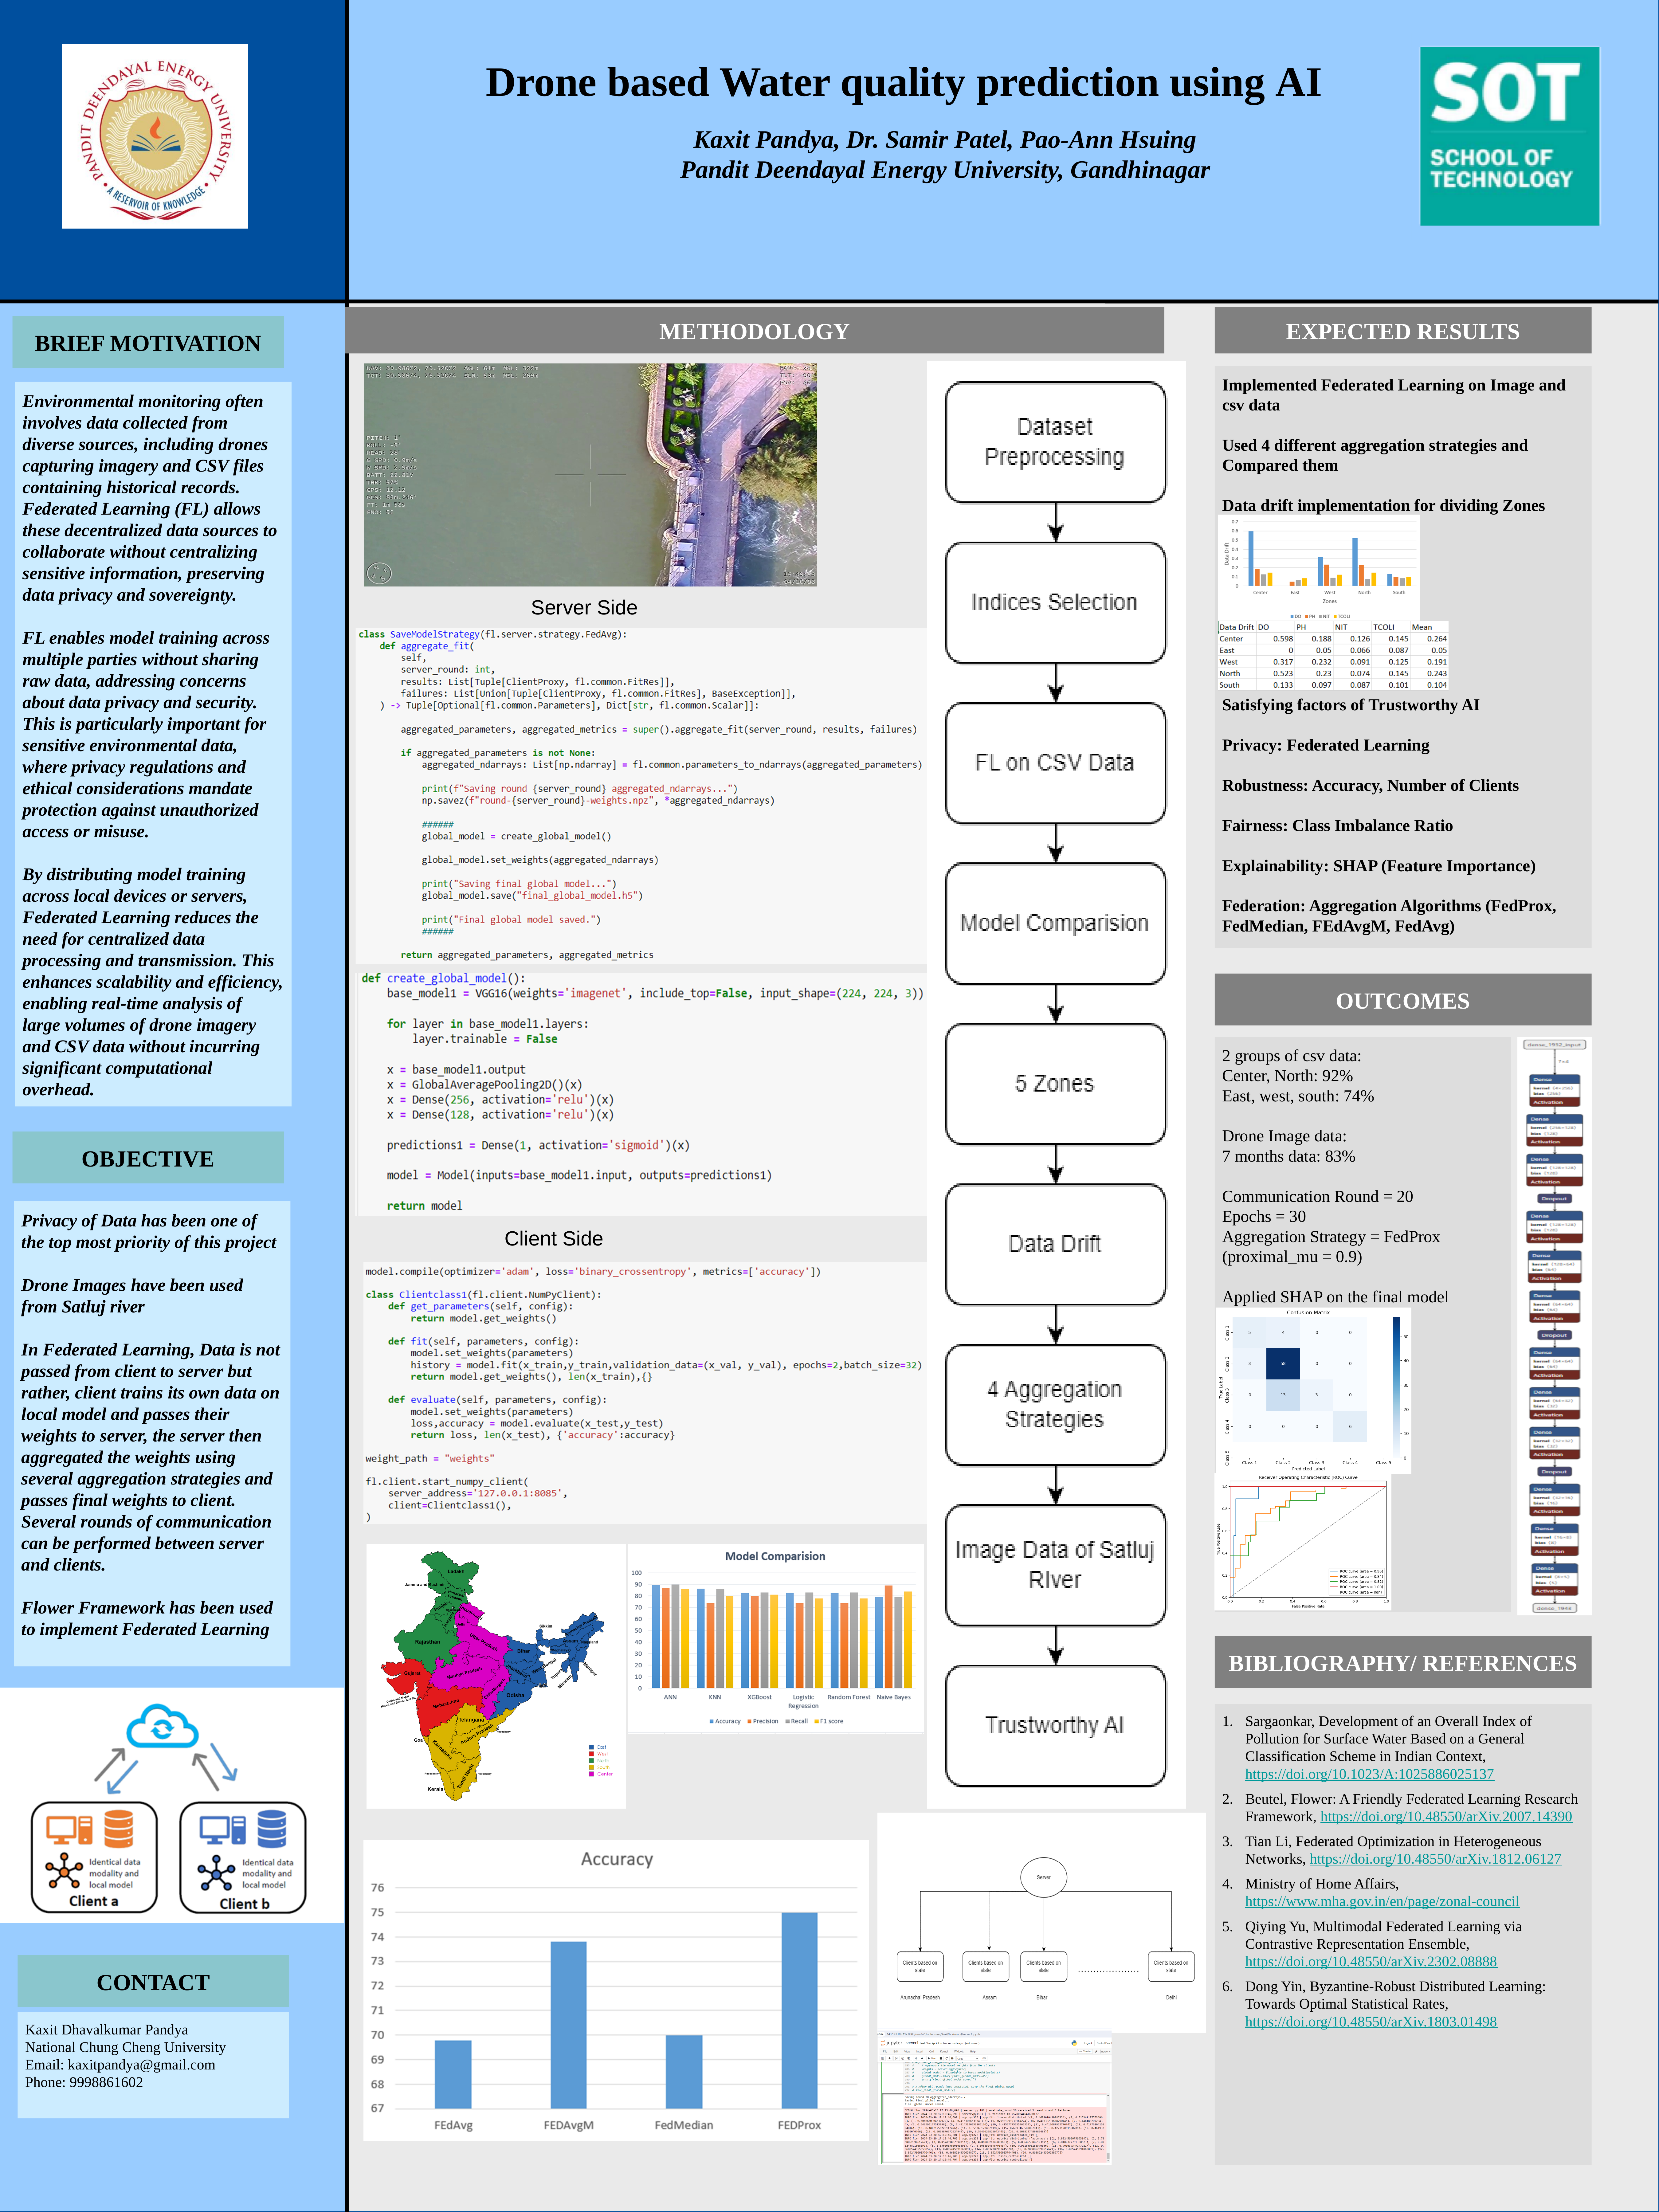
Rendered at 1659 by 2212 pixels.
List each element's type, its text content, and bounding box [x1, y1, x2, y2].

text_box Client Side [362, 1223, 746, 1252]
text_box CONTACT [18, 1955, 289, 2007]
text_box 2 groups of csv data: Center, North: 92% East, west, south: 74% Drone Image data: 7 months data: 83% Communication Round = 20 Epochs = 30 Aggregation Strategy = FedProx (proximal_mu = 0.9) Applied SHAP on the final model [1214, 1037, 1511, 1612]
text_box BIBLIOGRAPHY/ REFERENCES [1214, 1636, 1592, 1688]
text_box Environmental monitoring often involves data collected from diverse sources, including drones capturing imagery and CSV files containing historical records. Federated Learning (FL) allows these decentralized data sources to collaborate without centralizing sensitive information, preserving data privacy and sovereignty. FL enables model training across multiple parties without sharing raw data, addressing concerns about data privacy and security. This is particularly important for sensitive environmental data, where privacy regulations and ethical considerations mandate protection against unauthorized access or misuse. By distributing model training across local devices or servers, Federated Learning reduces the need for centralized data processing and transmission. This enhances scalability and efficiency, enabling real-time analysis of large volumes of drone imagery and CSV data without incurring significant computational overhead. [15, 382, 292, 1107]
picture [1517, 1037, 1592, 1615]
text_box OUTCOMES [1214, 973, 1592, 1026]
text_box EXPECTED RESULTS [1214, 307, 1592, 354]
text_box Implemented Federated Learning on Image and csv data Used 4 different aggregation strategies and Compared them Data drift implementation for dividing Zones Satisfying factors of Trustworthy AI Privacy: Federated Learning Robustness: Accuracy, Number of Clients Fairness: Class Imbalance Ratio Explainability: SHAP (Feature Importance) Federation: Aggregation Algorithms (FedProx, FedMedian, FEdAvgM, FedAvg) [1214, 366, 1592, 948]
picture [1214, 1308, 1411, 1610]
picture [0, 1688, 344, 1923]
text_box METHODOLOGY [345, 307, 1164, 354]
text_box OBJECTIVE [12, 1131, 284, 1183]
picture [1411, 33, 1607, 240]
text_box Server Side [393, 592, 776, 621]
picture [363, 1840, 869, 2141]
text_box BRIEF MOTIVATION [12, 316, 284, 368]
picture [1218, 621, 1449, 691]
text_box Sargaonkar, Development of an Overall Index of Pollution for Surface Water Based on a General Classification Scheme in Indian Context, https://doi.org/10.1023/A:1025886025137 Beutel, Flower: A Friendly Federated Learning Research Framework, https://doi.org/10.48550/arXiv.2007.14390 Tian Li, Federated Optimization in Heterogeneous Networks, https://doi.org/10.48550/arXiv.1812.06127 Ministry of Home Affairs, https://www.mha.gov.in/en/page/zonal-council Qiying Yu, Multimodal Federated Learning via Contrastive Representation Ensemble, https://doi.org/10.48550/arXiv.2302.08888 Dong Yin, Byzantine-Robust Distributed Learning: Towards Optimal Statistical Rates, https://doi.org/10.48550/arXiv.1803.01498 [1214, 1704, 1592, 2165]
text_box Kaxit Dhavalkumar Pandya National Chung Cheng University Email: kaxitpandya@gmail.com Phone: 9998861602 [18, 2012, 289, 2119]
picture [364, 363, 817, 586]
picture [1218, 515, 1420, 621]
picture [628, 1544, 924, 1734]
picture [367, 1544, 626, 1809]
picture [877, 1813, 1206, 2165]
text_box Kaxit Pandya, Dr. Samir Patel, Pao-Ann Hsuing Pandit Deendayal Energy University, Gandhinagar [289, 108, 1411, 198]
picture [355, 361, 1186, 1809]
text_box Privacy of Data has been one of the top most priority of this project Drone Images have been used from Satluj river In Federated Learning, Data is not passed from client to server but rather, client trains its own data on local model and passes their weights to server, the server then aggregated the weights using several aggregation strategies and passes final weights to client. Several rounds of communication can be performed between server and clients. Flower Framework has been used to implement Federated Learning [14, 1201, 291, 1667]
picture [62, 44, 248, 229]
text_box Drone based Water quality prediction using AI [248, 13, 1561, 128]
